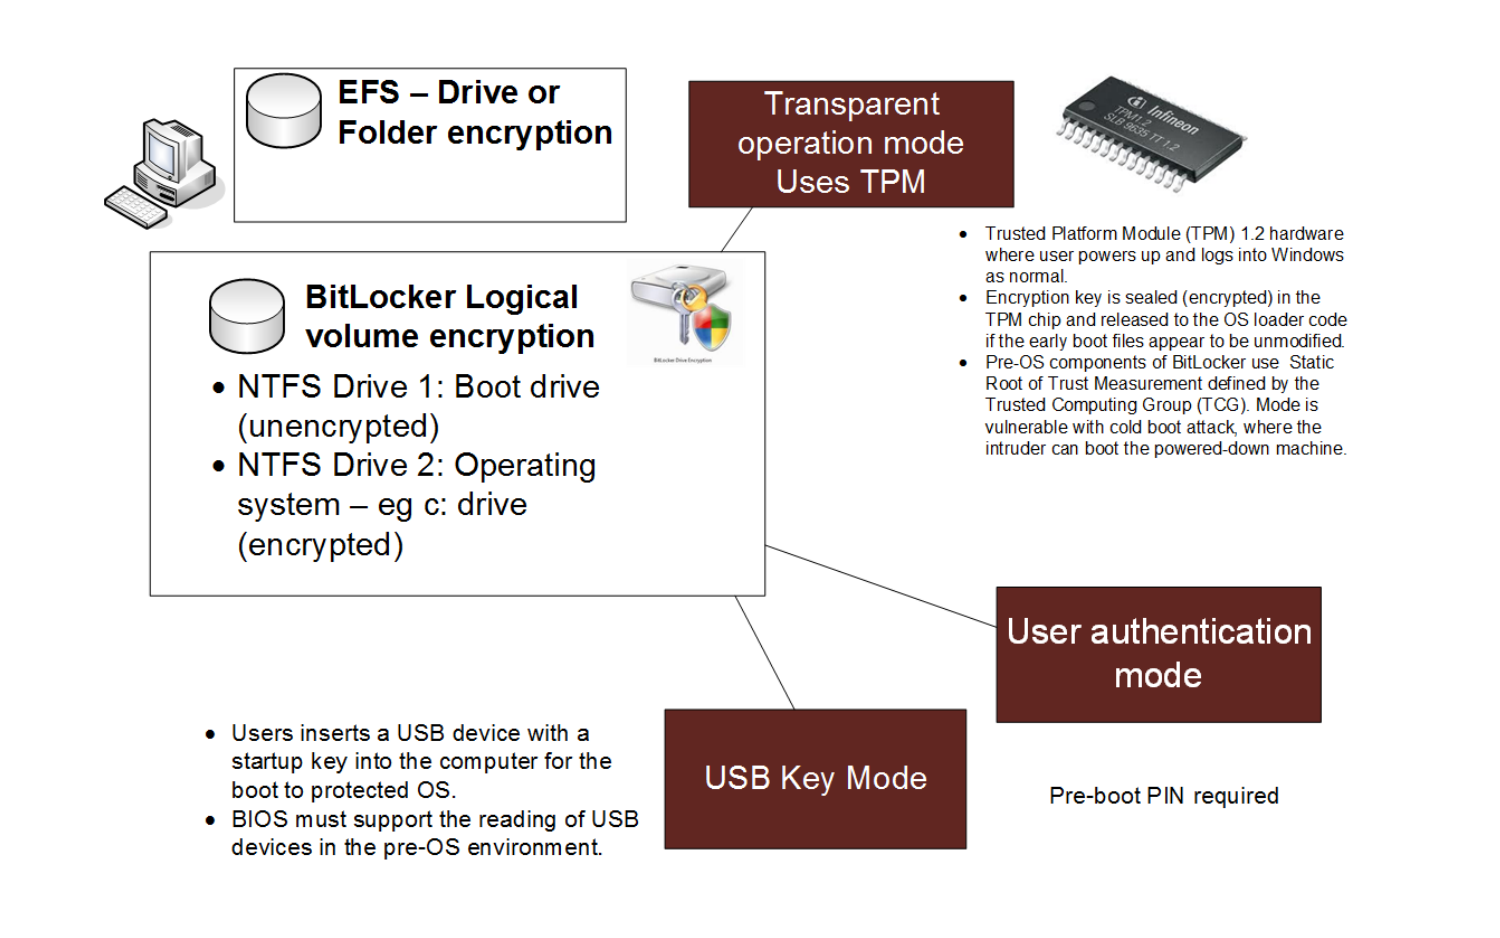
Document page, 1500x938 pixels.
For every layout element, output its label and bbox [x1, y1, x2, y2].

picture [102, 52, 1362, 874]
